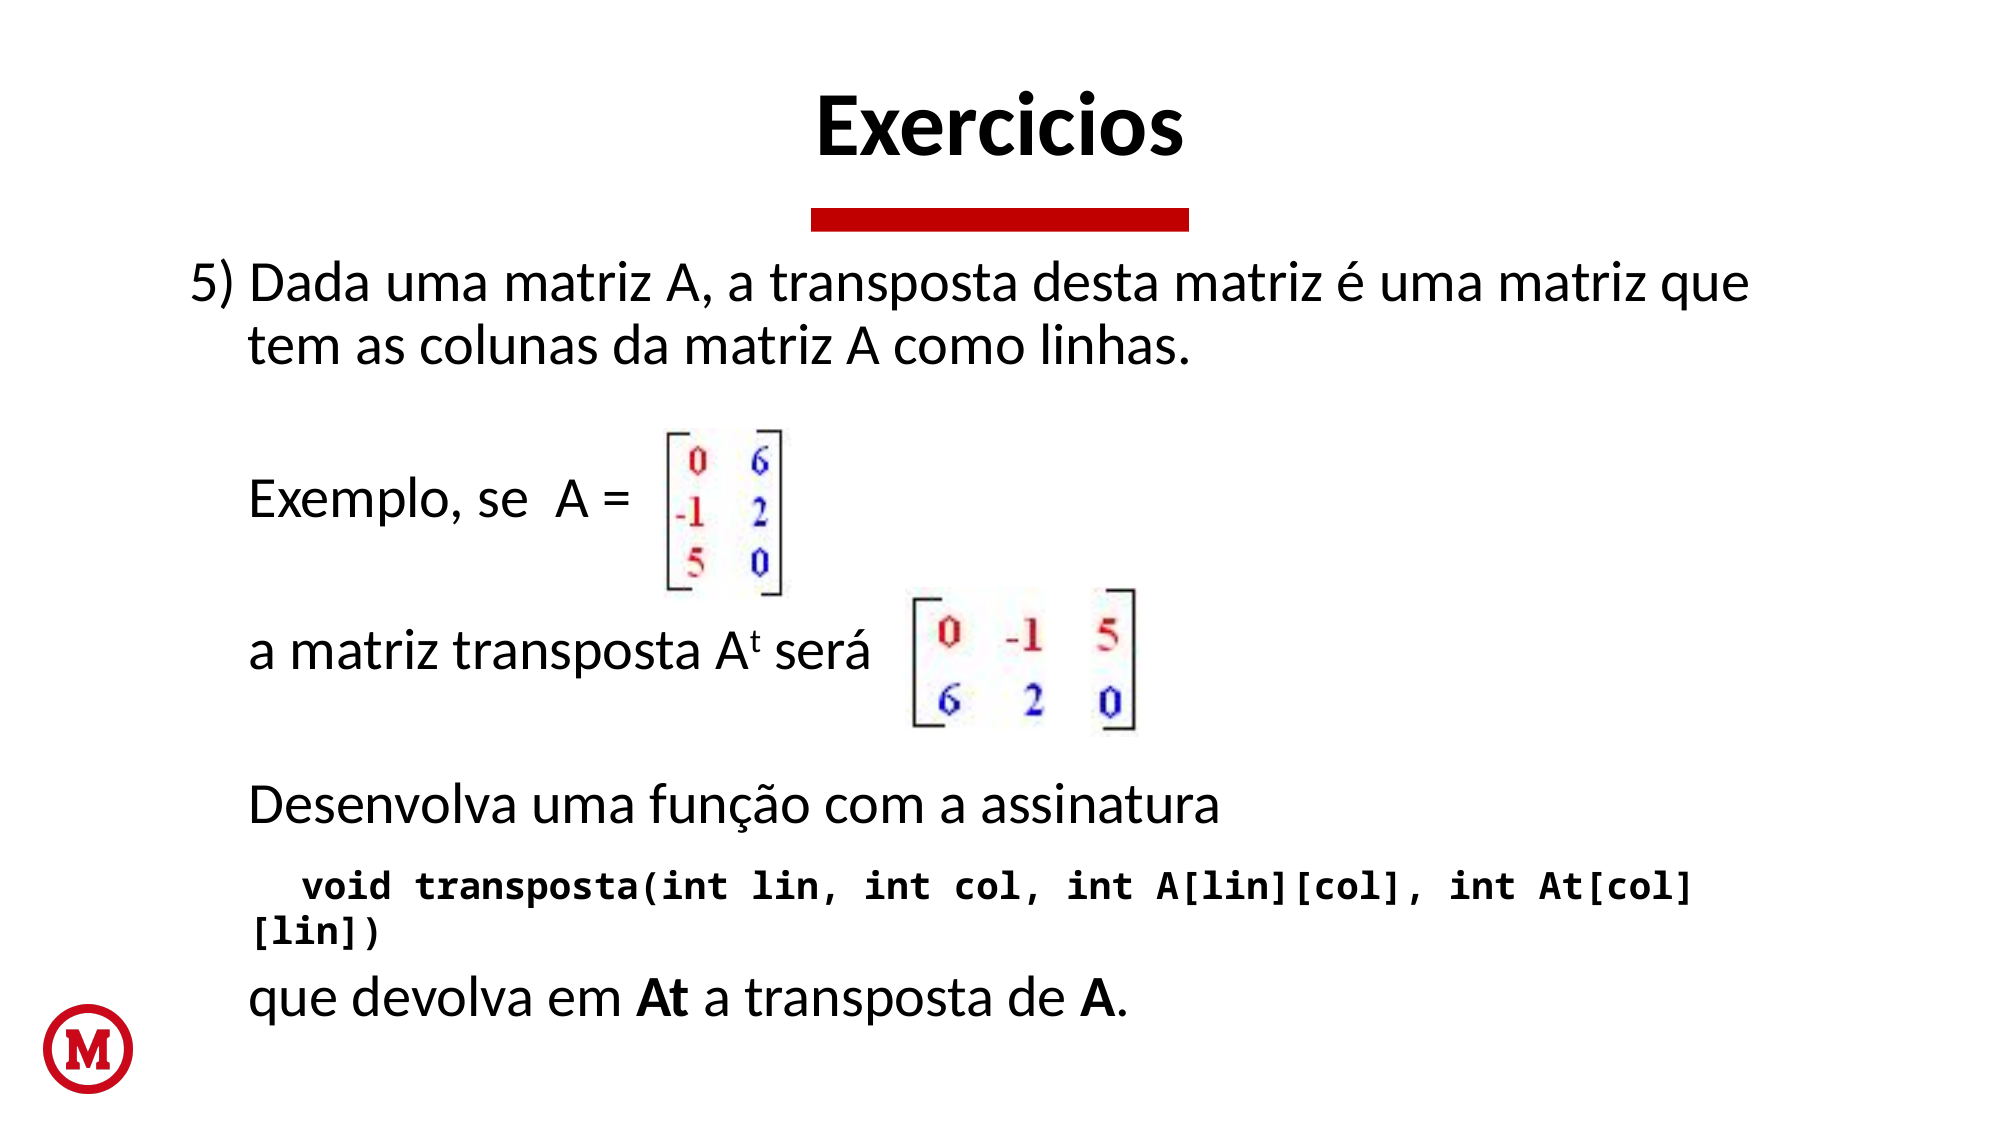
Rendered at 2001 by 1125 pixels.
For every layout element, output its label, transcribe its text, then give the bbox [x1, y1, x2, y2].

picture [43, 1004, 133, 1094]
list 5) Dada uma matriz A, a transposta desta matriz é uma matriz que tem as colunas da matriz A como linhas. Exemplo, se A = a matriz transposta At será Desenvolva uma função com a assinatura void transposta(int lin, int col, int A[lin][col], int At[col][lin]) que devolva em At a transposta de A. [174, 243, 1825, 1083]
title Exercicios [174, 67, 1826, 183]
picture [663, 428, 794, 602]
picture [905, 587, 1145, 737]
